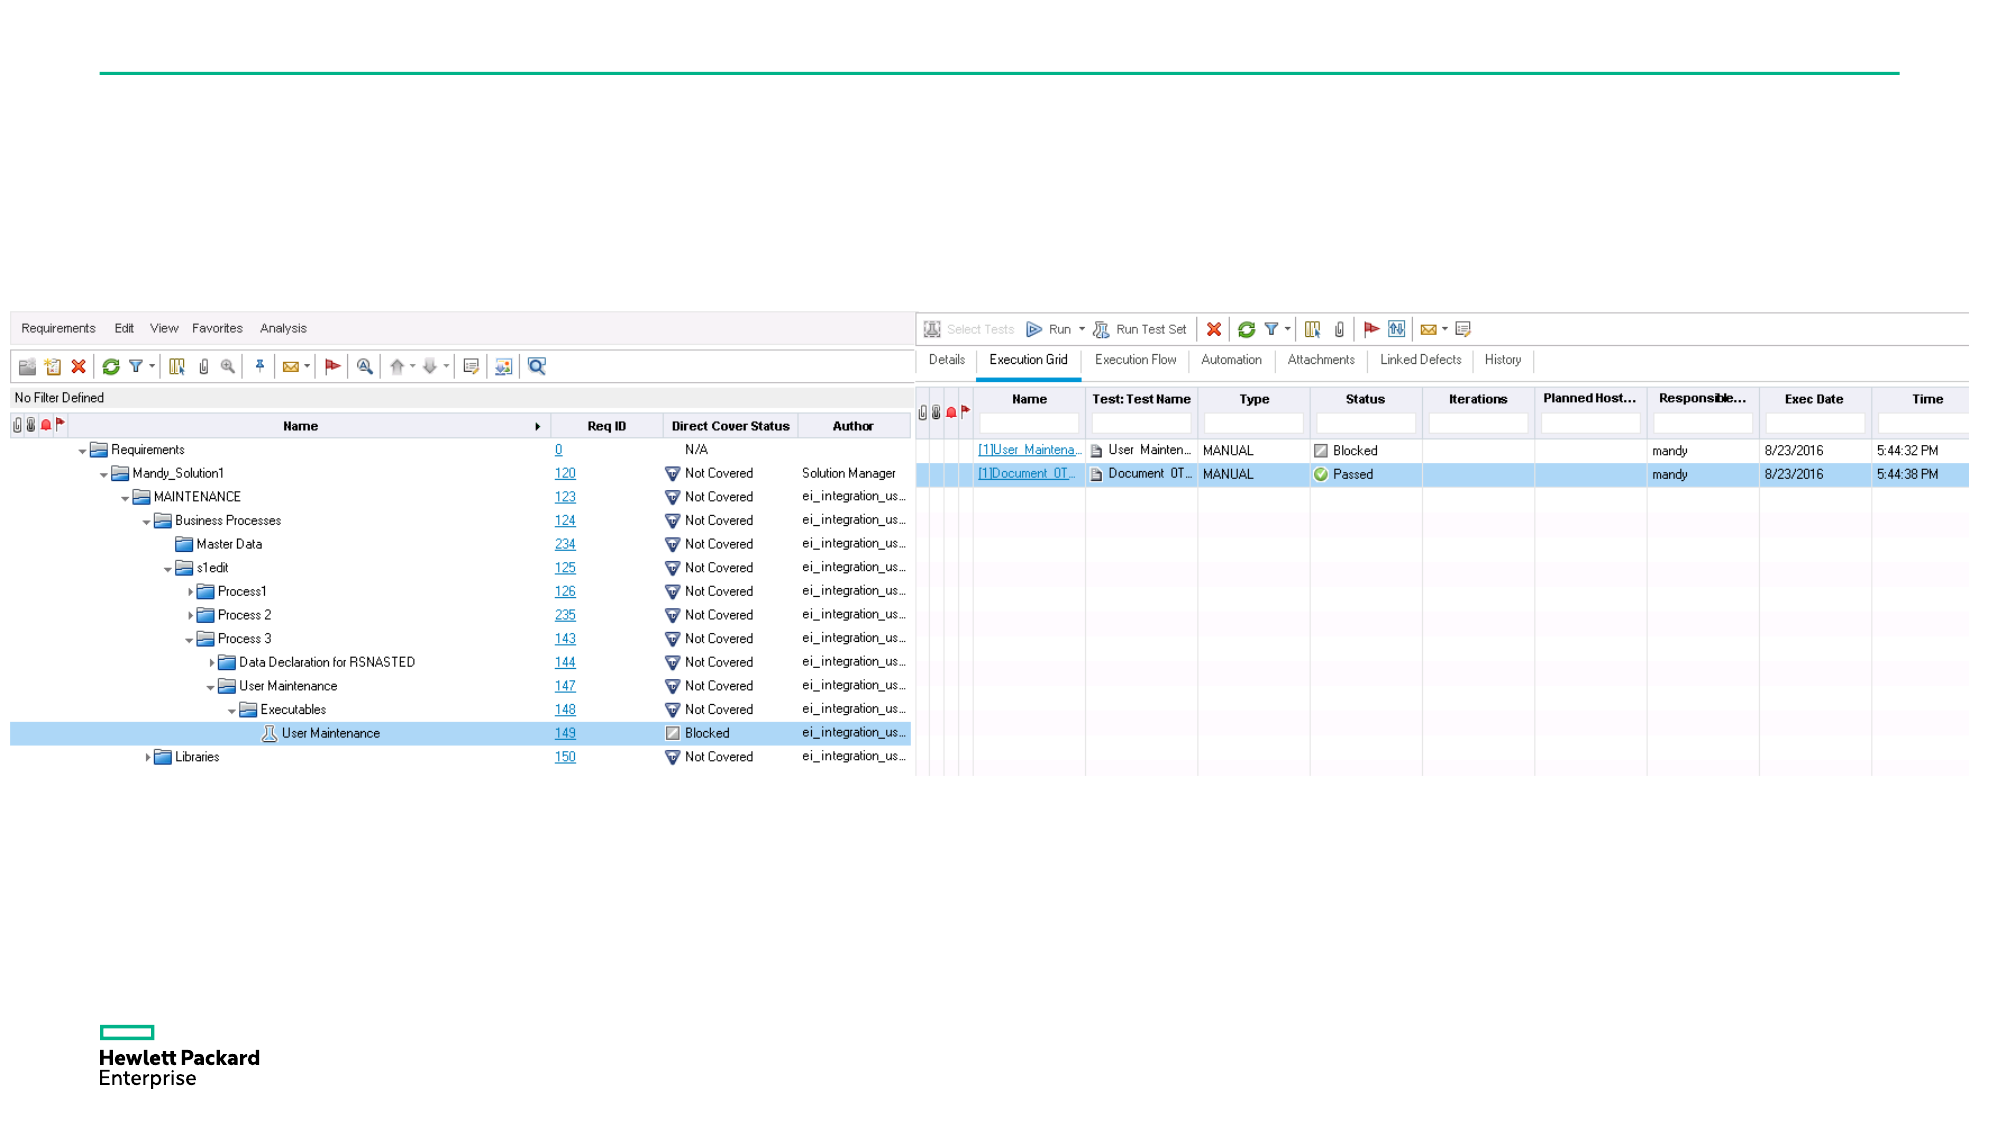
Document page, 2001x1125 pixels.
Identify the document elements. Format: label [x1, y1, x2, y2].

picture [9, 309, 1969, 785]
